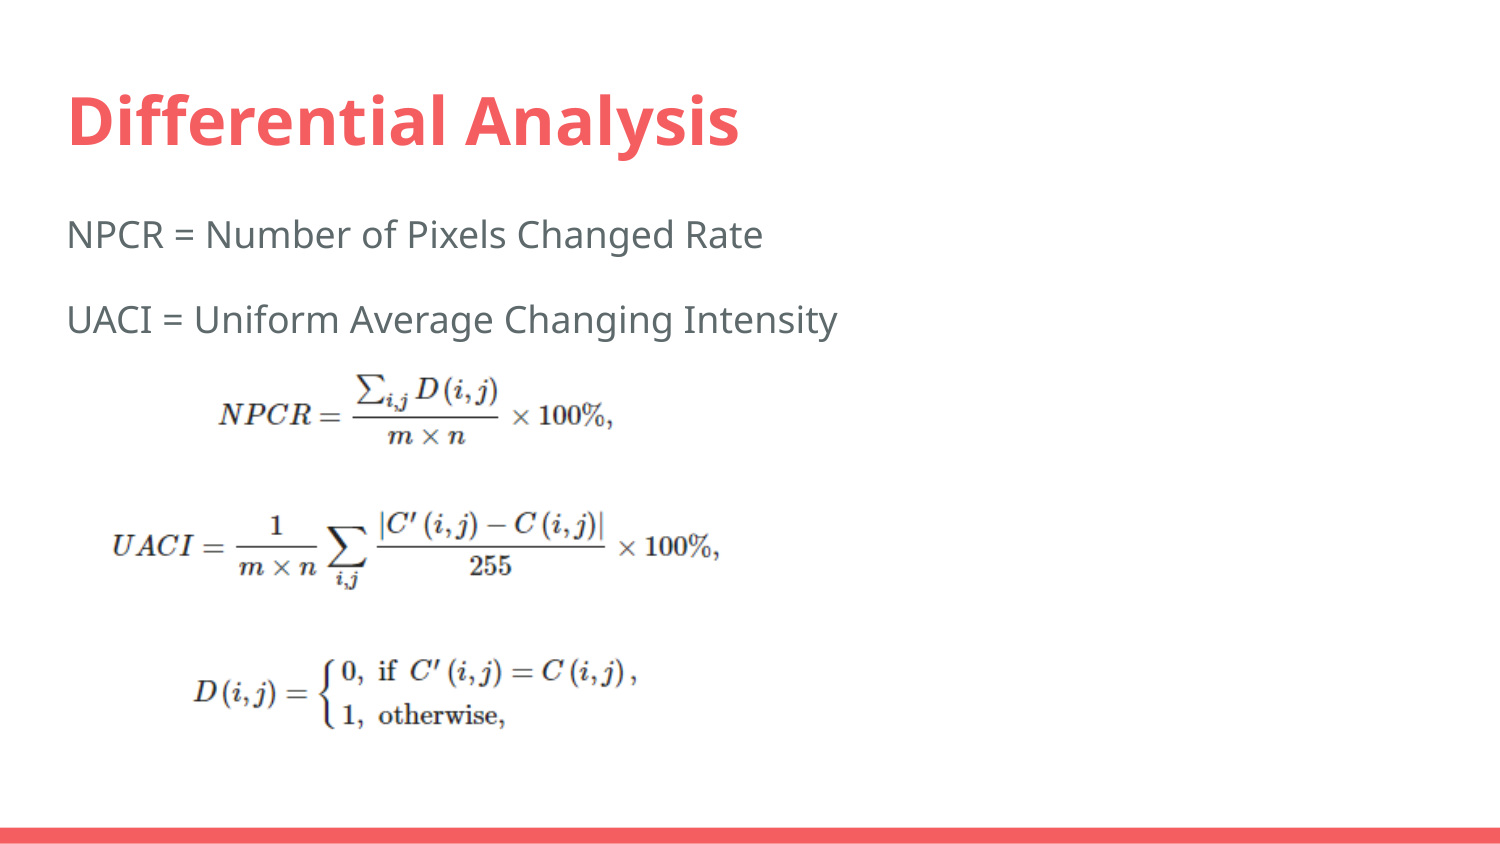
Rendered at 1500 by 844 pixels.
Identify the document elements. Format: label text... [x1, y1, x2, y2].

title Differential Analysis [51, 64, 1449, 167]
list NPCR = Number of Pixels Changed Rate UACI = Uniform Average Changing Intensity [51, 189, 1449, 750]
picture [73, 356, 819, 750]
